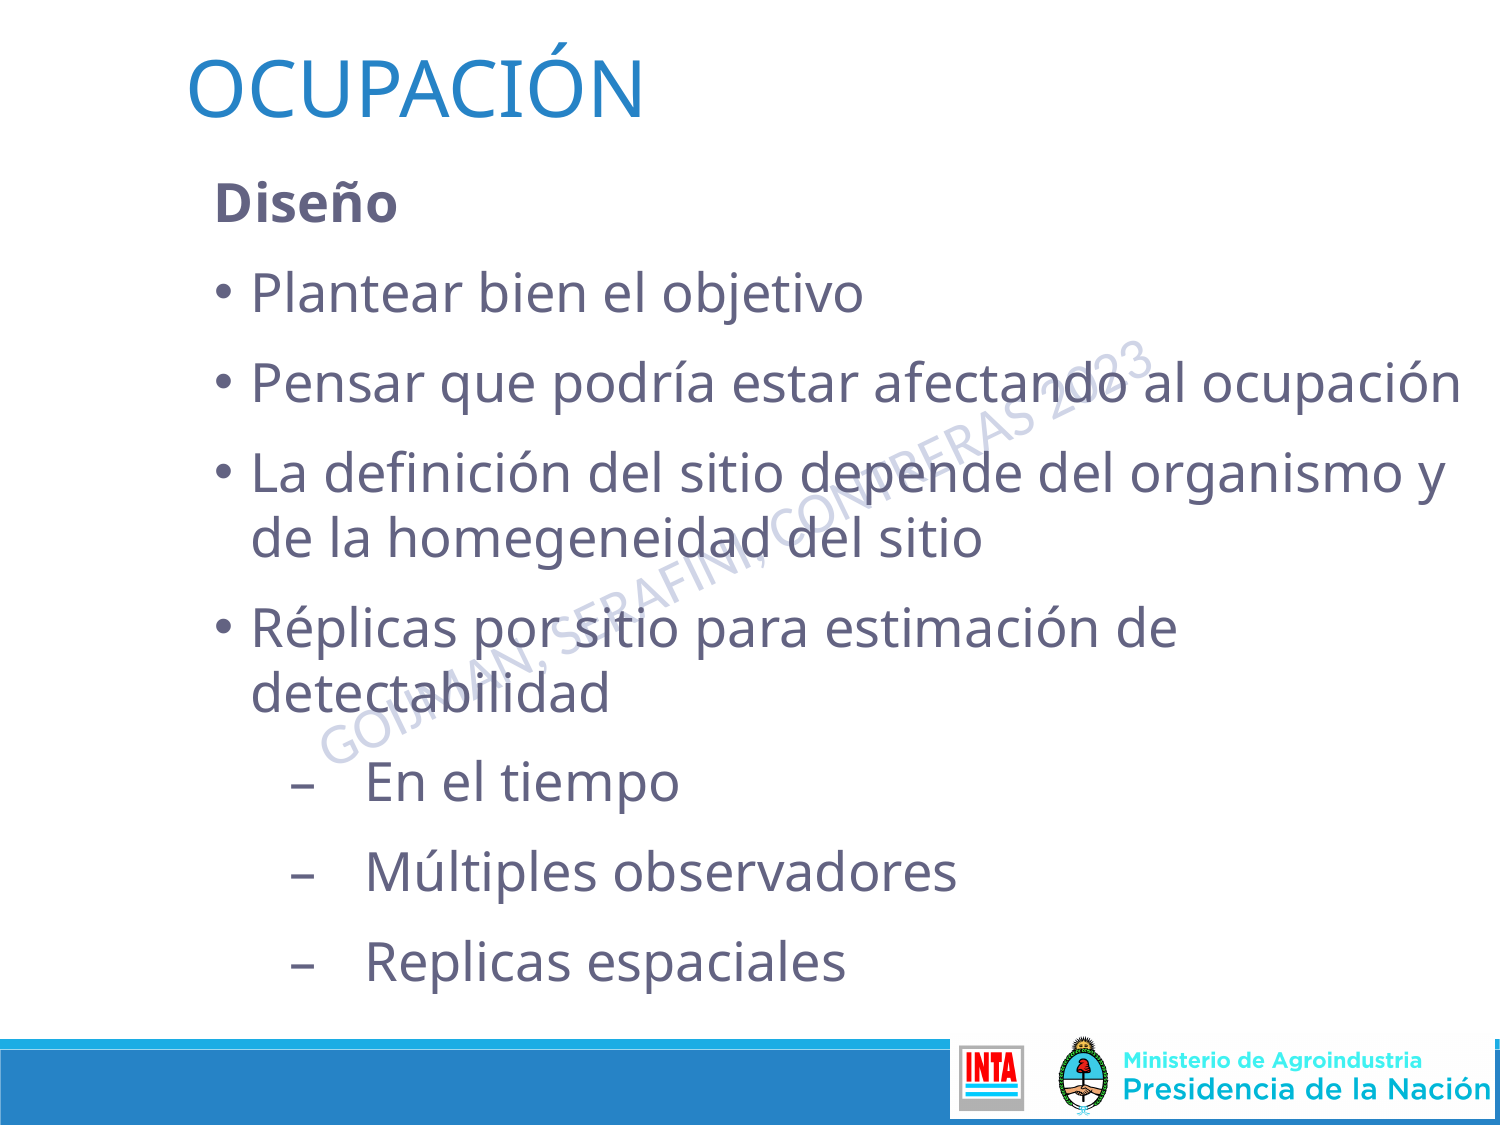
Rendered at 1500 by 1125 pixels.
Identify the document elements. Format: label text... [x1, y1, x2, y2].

picture [950, 1032, 1495, 1120]
text_box OCUPACIÓN [171, 30, 1435, 141]
text_box Diseño Plantear bien el objetivo Pensar que podría estar afectando al ocupación La definición del sitio depende del organismo y de la homegeneidad del sitio Réplicas por sitio para estimación de detectabilidad En el tiempo Múltiples observadores Replicas espaciales [171, 160, 1483, 1090]
